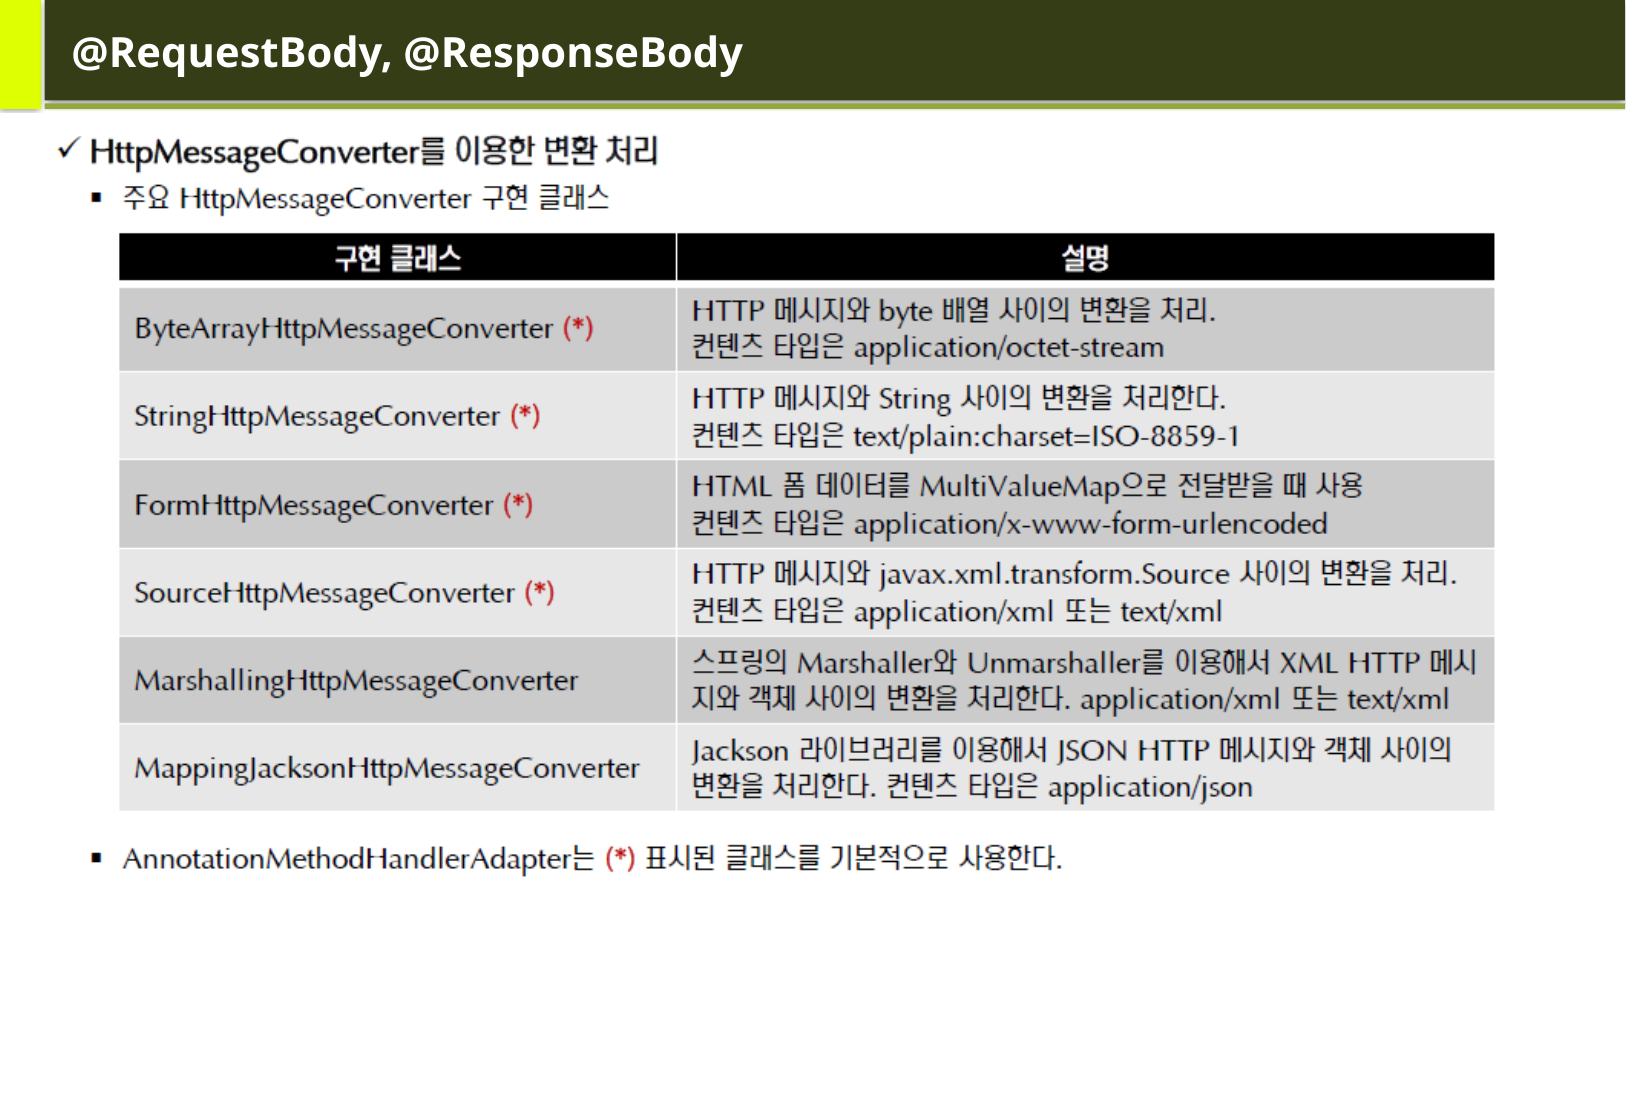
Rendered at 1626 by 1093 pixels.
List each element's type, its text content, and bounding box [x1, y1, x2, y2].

title @RequestBody, @ResponseBody [56, 0, 1604, 103]
picture [0, 113, 1625, 886]
